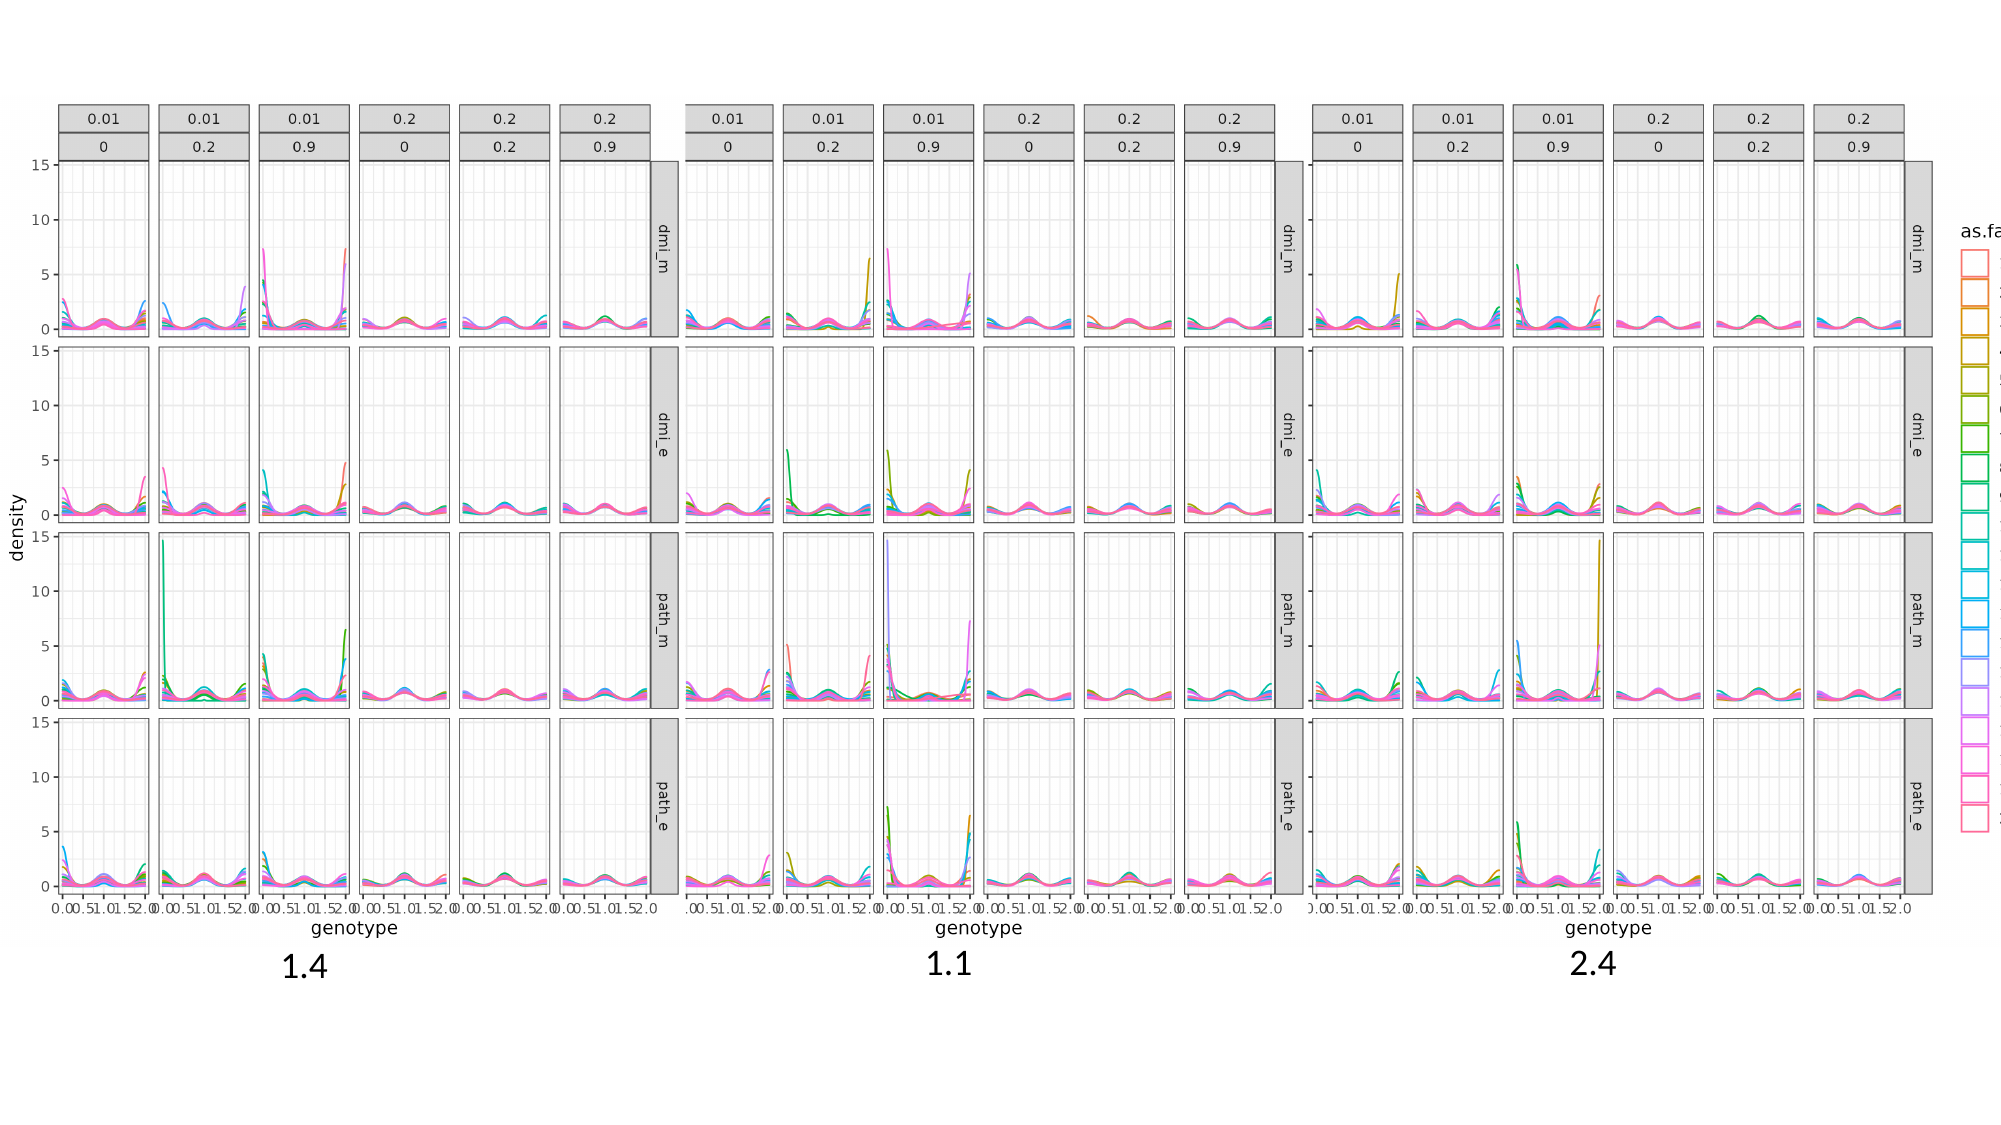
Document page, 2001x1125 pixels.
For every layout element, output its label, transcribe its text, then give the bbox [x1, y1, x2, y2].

text_box 1.1 [800, 947, 1097, 990]
text_box 1.4 [156, 947, 453, 994]
picture [0, 95, 2001, 947]
text_box 2.4 [1445, 947, 1741, 990]
